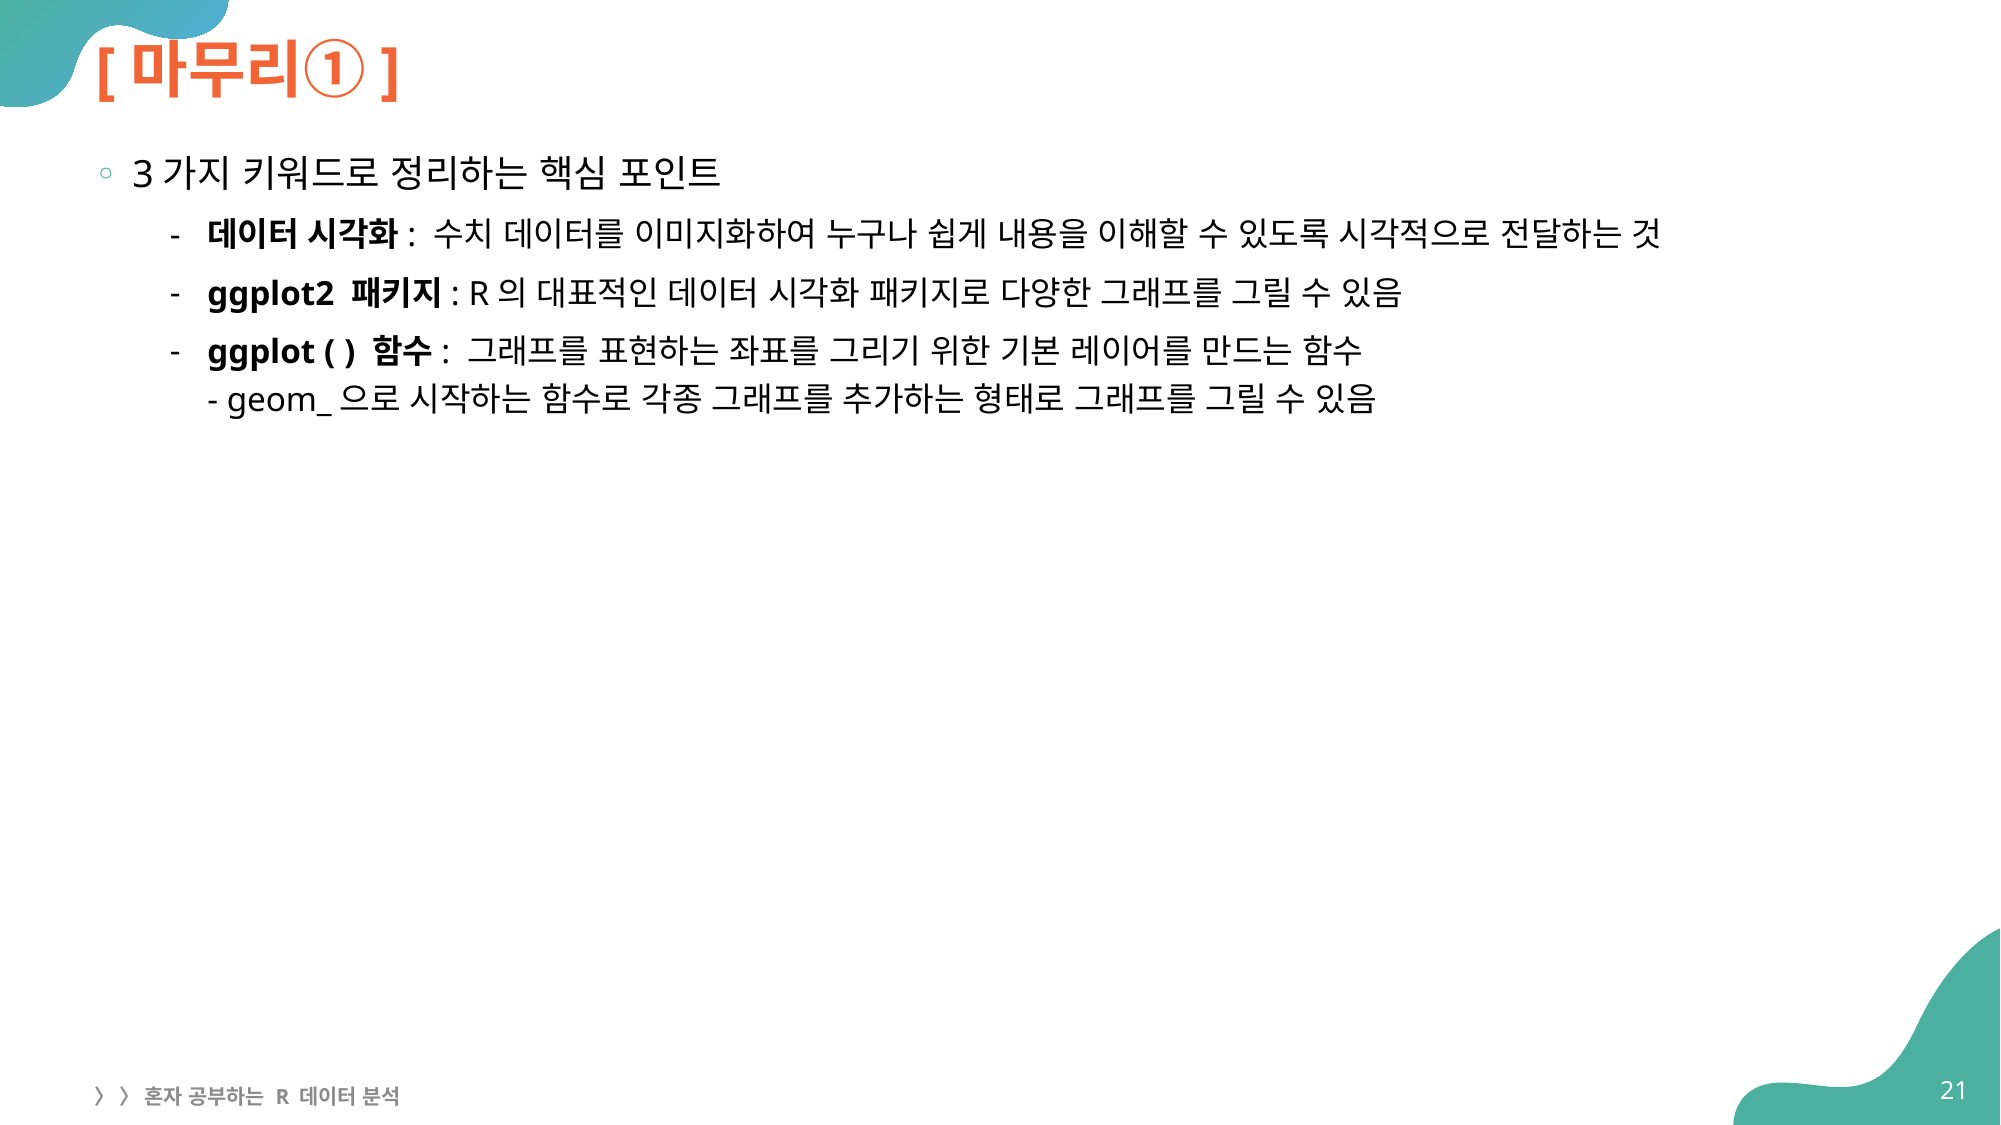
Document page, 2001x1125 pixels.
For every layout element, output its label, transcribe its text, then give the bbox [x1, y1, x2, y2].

text_box 3가지 키워드로 정리하는 핵심 포인트 데이터 시각화: 수치 데이터를 이미지화하여 누구나 쉽게 내용을 이해할 수 있도록 시각적으로 전달하는 것 ggplot2 패키지: R의 대표적인 데이터 시각화 패키지로 다양한 그래프를 그릴 수 있음 ggplot ( ) 함수: 그래프를 표현하는 좌표를 그리기 위한 기본 레이어를 만드는 함수 - geom_으로 시작하는 함수로 각종 그래프를 추가하는 형태로 그래프를 그릴 수 있음 [79, 133, 1931, 1079]
slide_number 21 [1917, 1061, 1984, 1122]
title [마무리①] [79, 17, 1931, 128]
footer 〉 〉 혼자 공부하는 R 데이터 분석 [79, 1079, 755, 1114]
